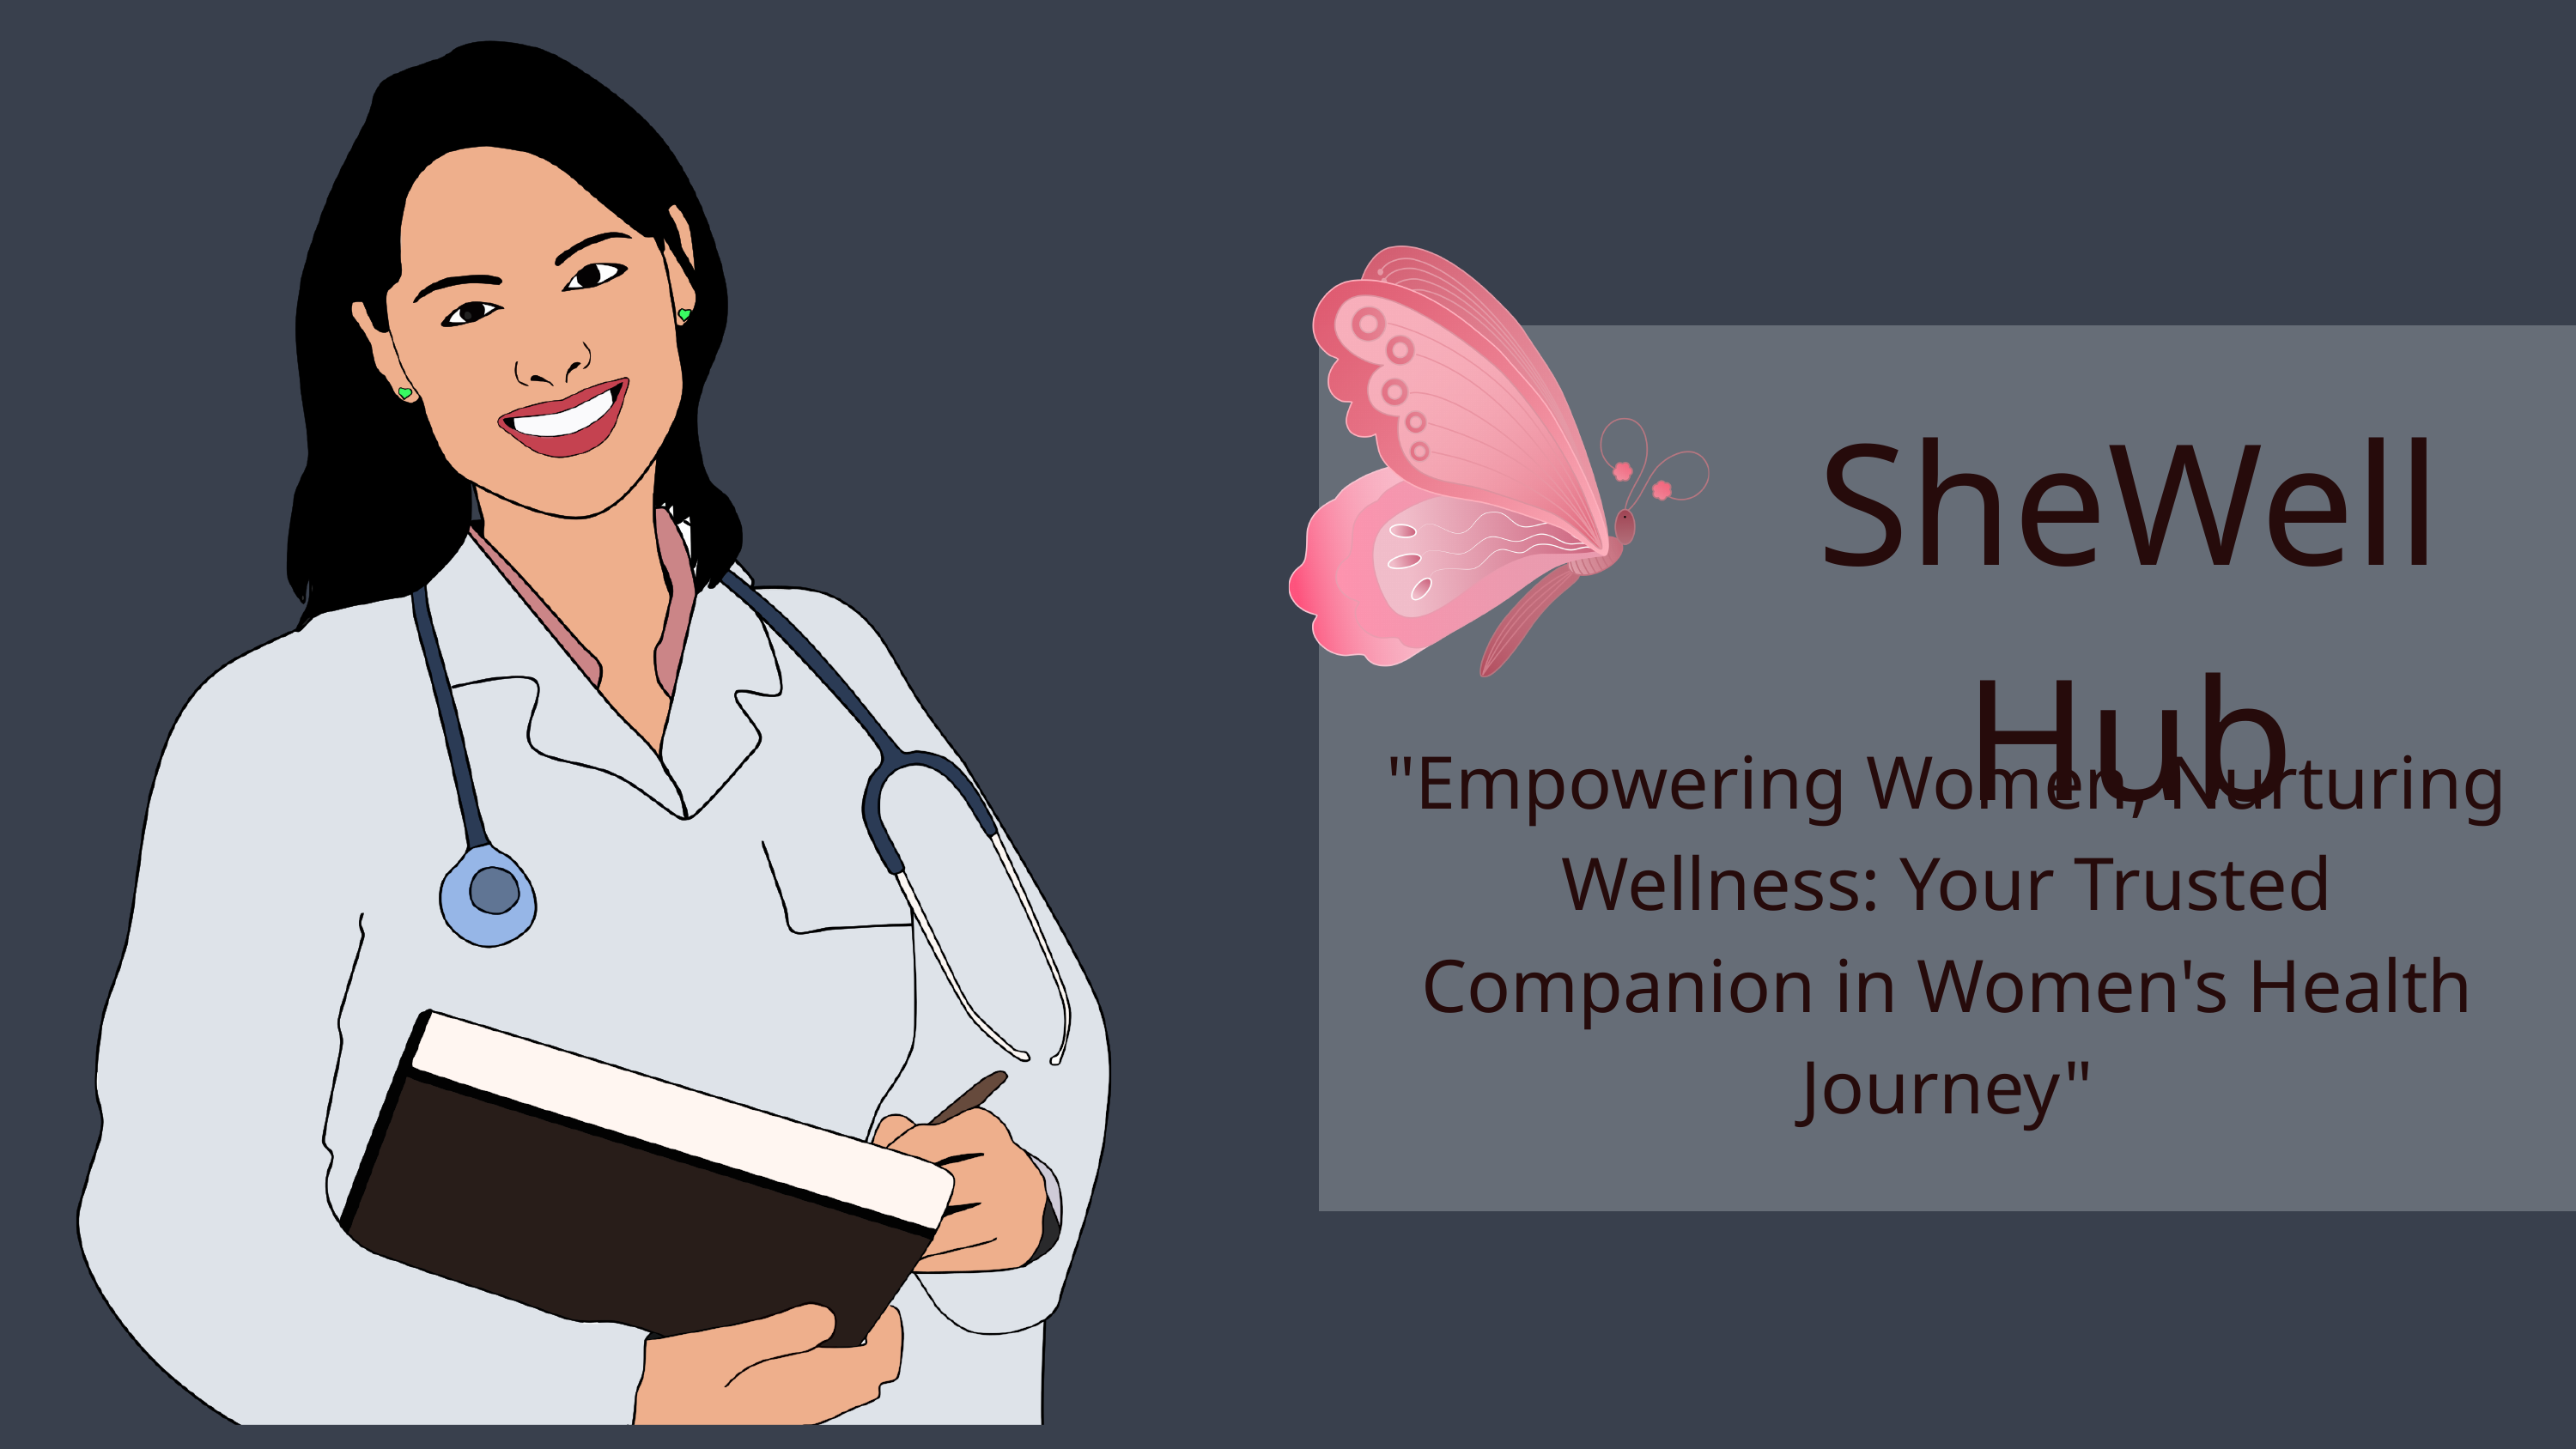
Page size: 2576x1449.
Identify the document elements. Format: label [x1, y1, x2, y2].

text_box [1318, 324, 2576, 1212]
text_box [1288, 246, 1710, 677]
text_box [76, 40, 1112, 1425]
